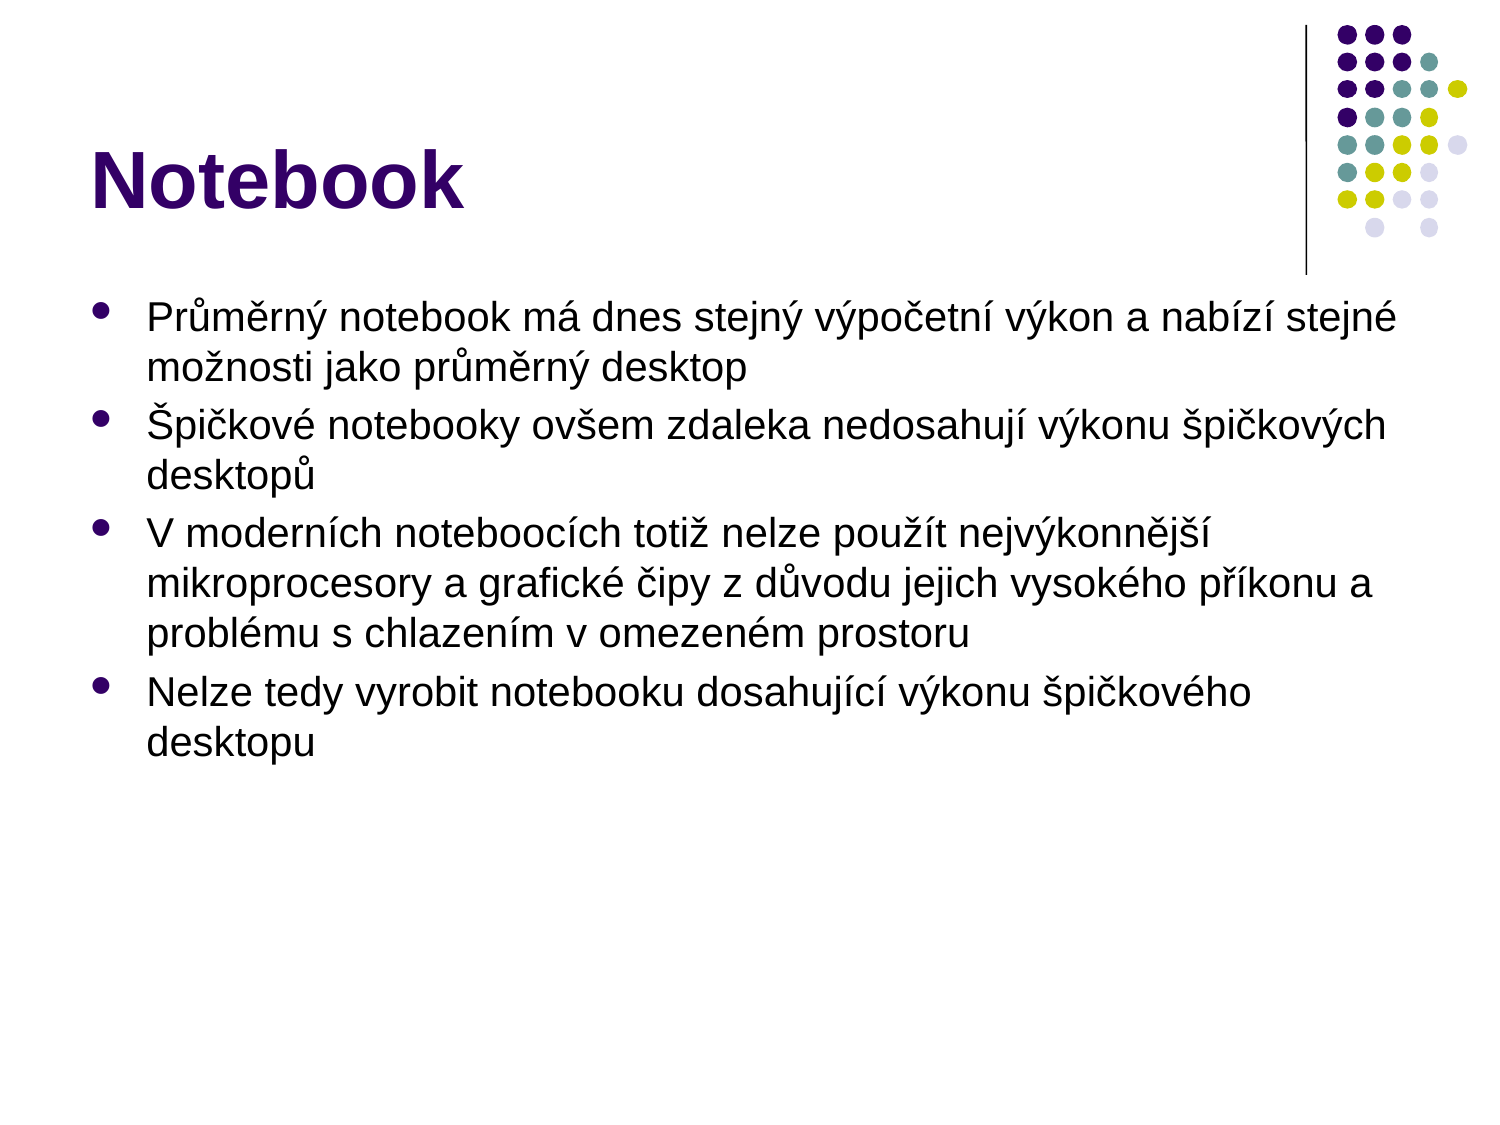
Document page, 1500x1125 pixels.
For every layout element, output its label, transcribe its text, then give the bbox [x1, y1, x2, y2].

title Notebook [75, 20, 1313, 233]
list Průměrný notebook má dnes stejný výpočetní výkon a nabízí stejné možnosti jako průměrný desktop Špičkové notebooky ovšem zdaleka nedosahují výkonu špičkových desktopů V moderních noteboocích totiž nelze použít nejvýkonnější mikroprocesory a grafické čipy z důvodu jejich vysokého příkonu a problému s chlazením v omezeném prostoru Nelze tedy vyrobit notebooku dosahující výkonu špičkového desktopu [75, 282, 1425, 1006]
